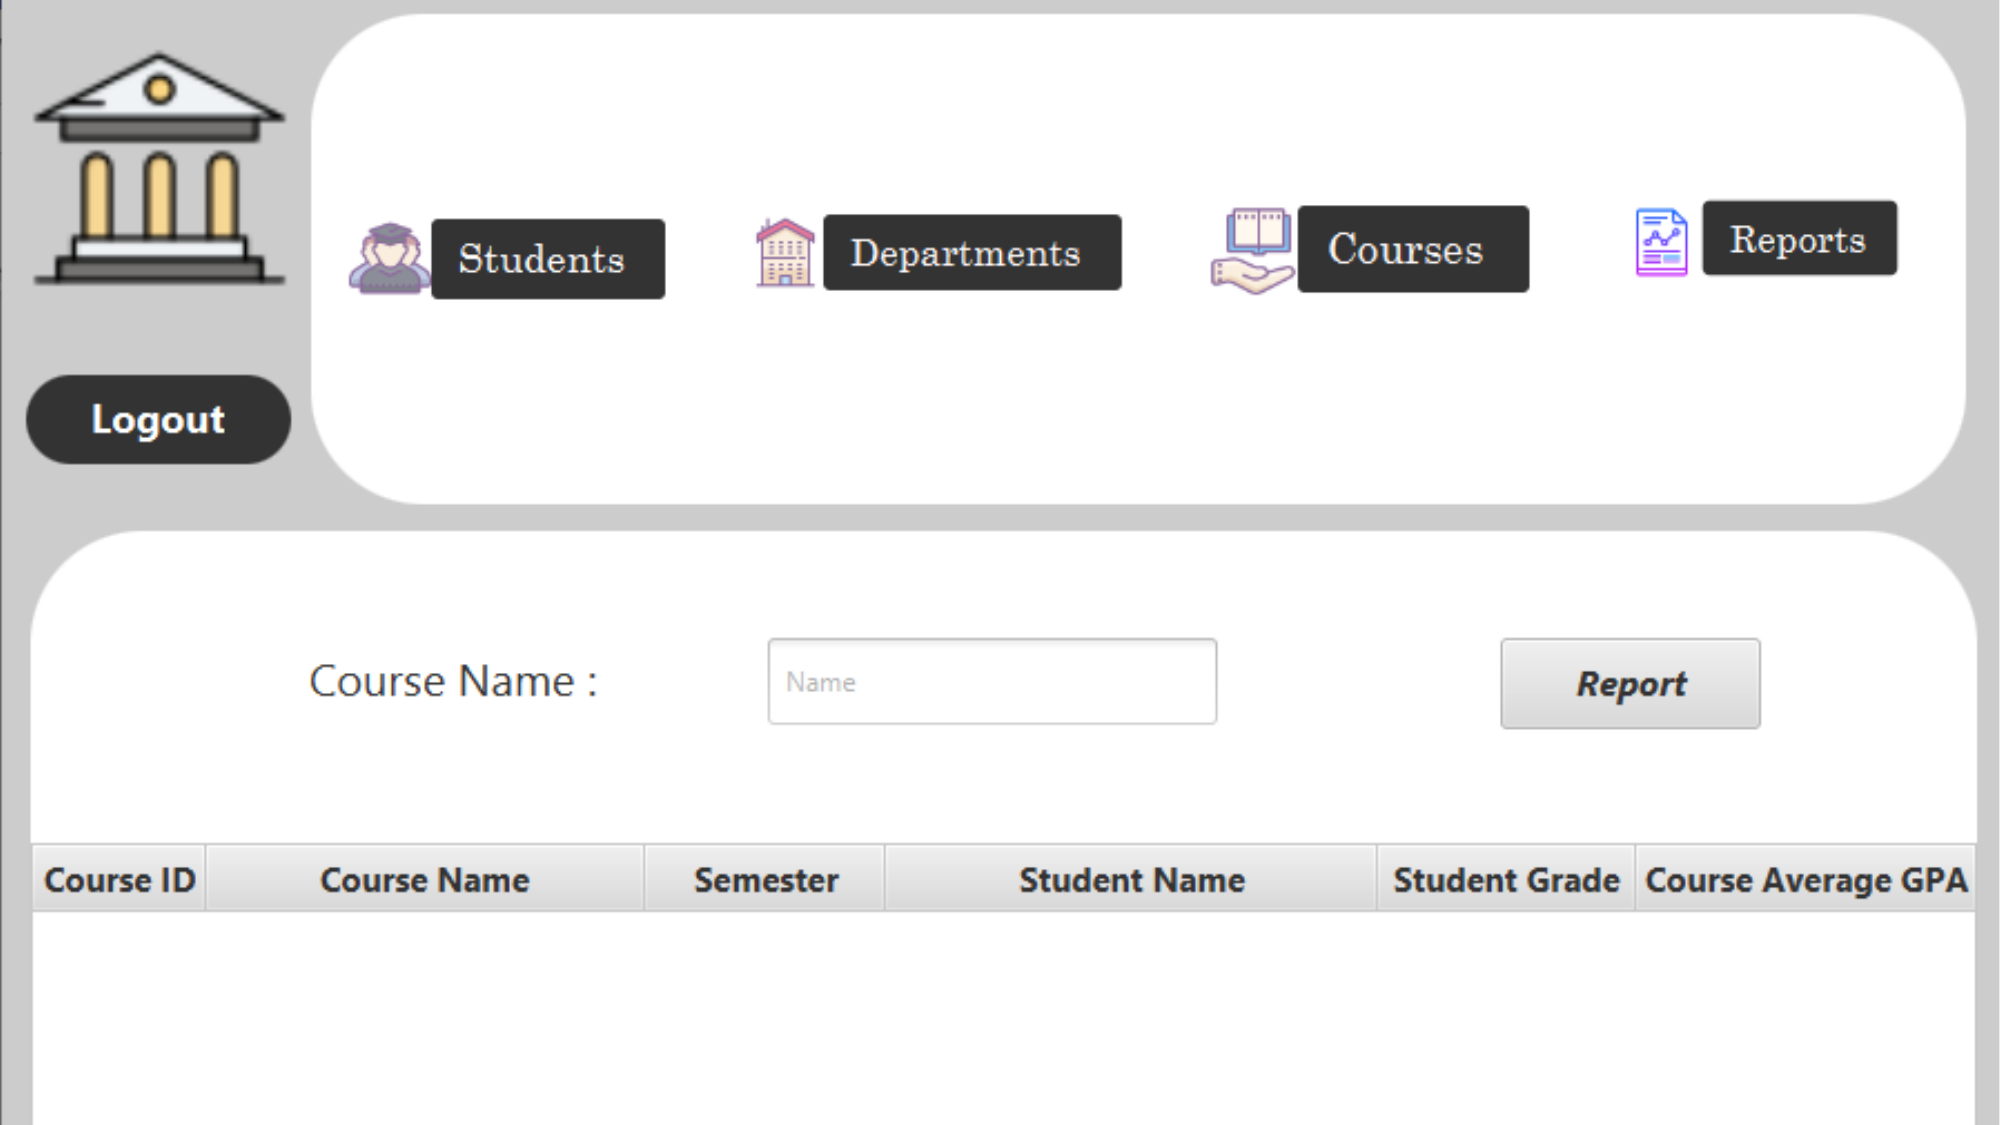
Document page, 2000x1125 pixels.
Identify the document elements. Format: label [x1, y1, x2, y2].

list [0, 0, 2000, 1125]
